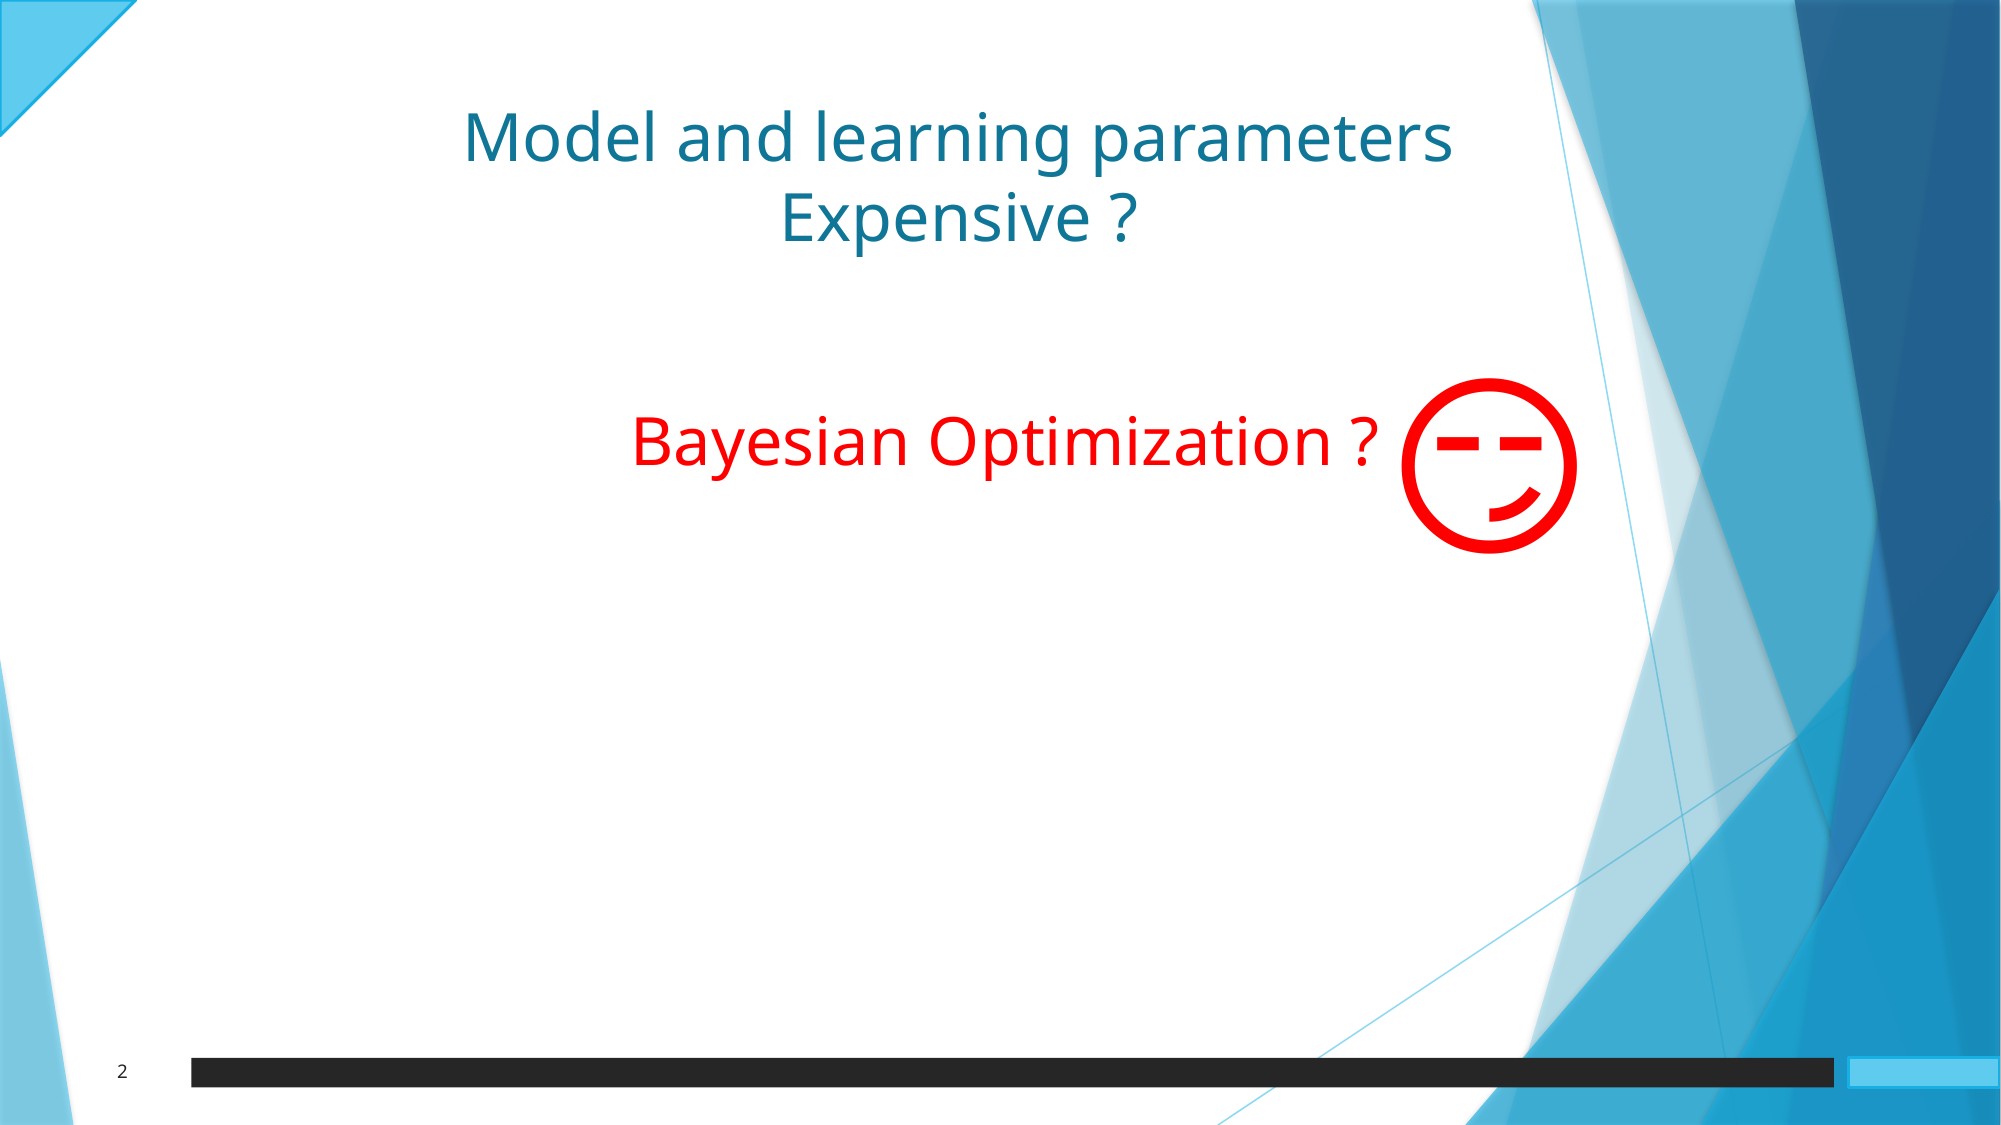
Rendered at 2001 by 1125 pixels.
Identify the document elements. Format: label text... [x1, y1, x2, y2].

text_box [0, 0, 138, 137]
text_box [190, 1056, 1835, 1089]
text_box Bayesian Optimization ? [563, 391, 1370, 487]
text_box 😏 [1370, 332, 1609, 587]
slide_number 2 [67, 1042, 178, 1103]
text_box [1847, 1056, 2000, 1089]
text_box Model and learning parameters Expensive ? [287, 87, 1631, 263]
